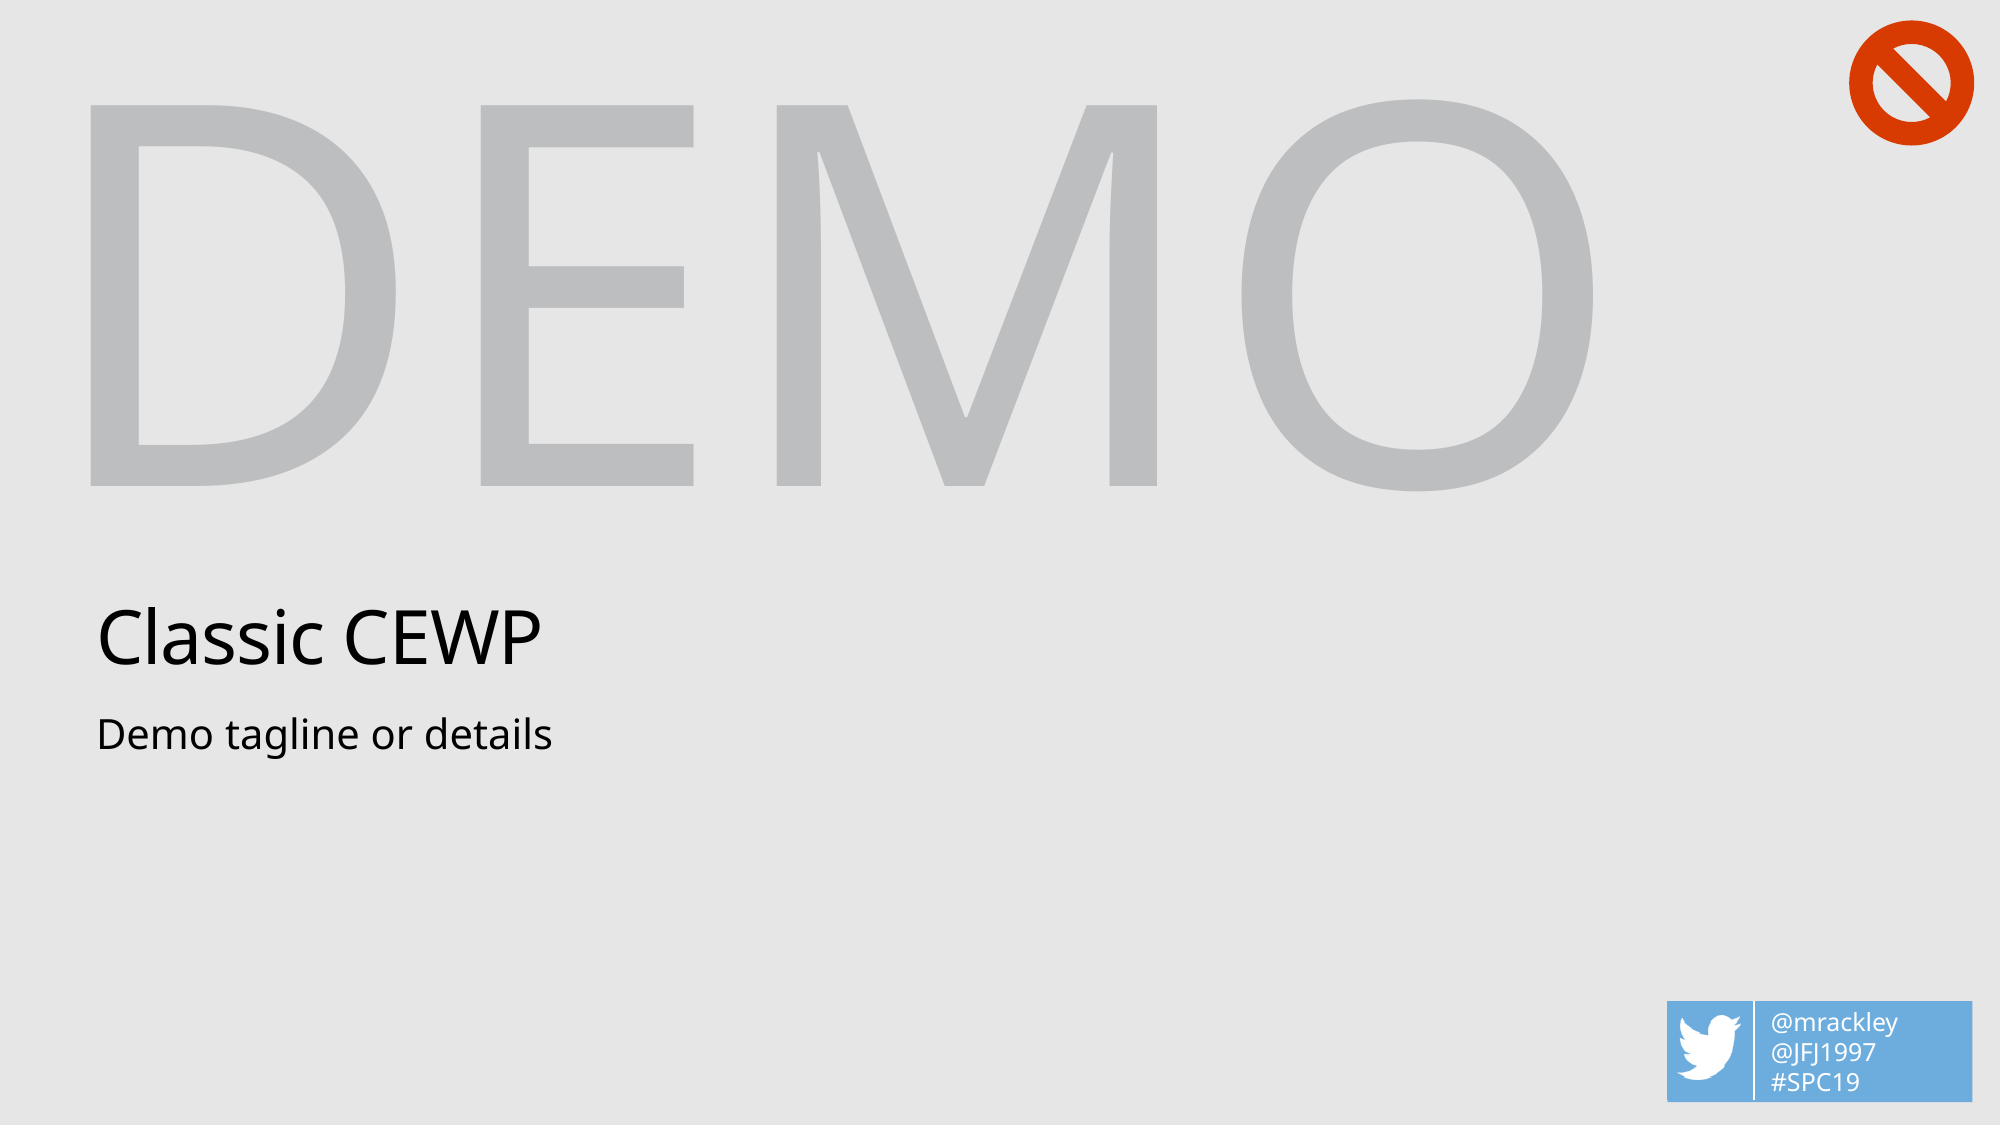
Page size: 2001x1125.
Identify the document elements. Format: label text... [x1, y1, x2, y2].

title Classic CEWP [96, 599, 1596, 682]
text_box [1848, 19, 1975, 147]
list Demo tagline or details [96, 713, 1596, 759]
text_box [1667, 998, 1975, 1105]
